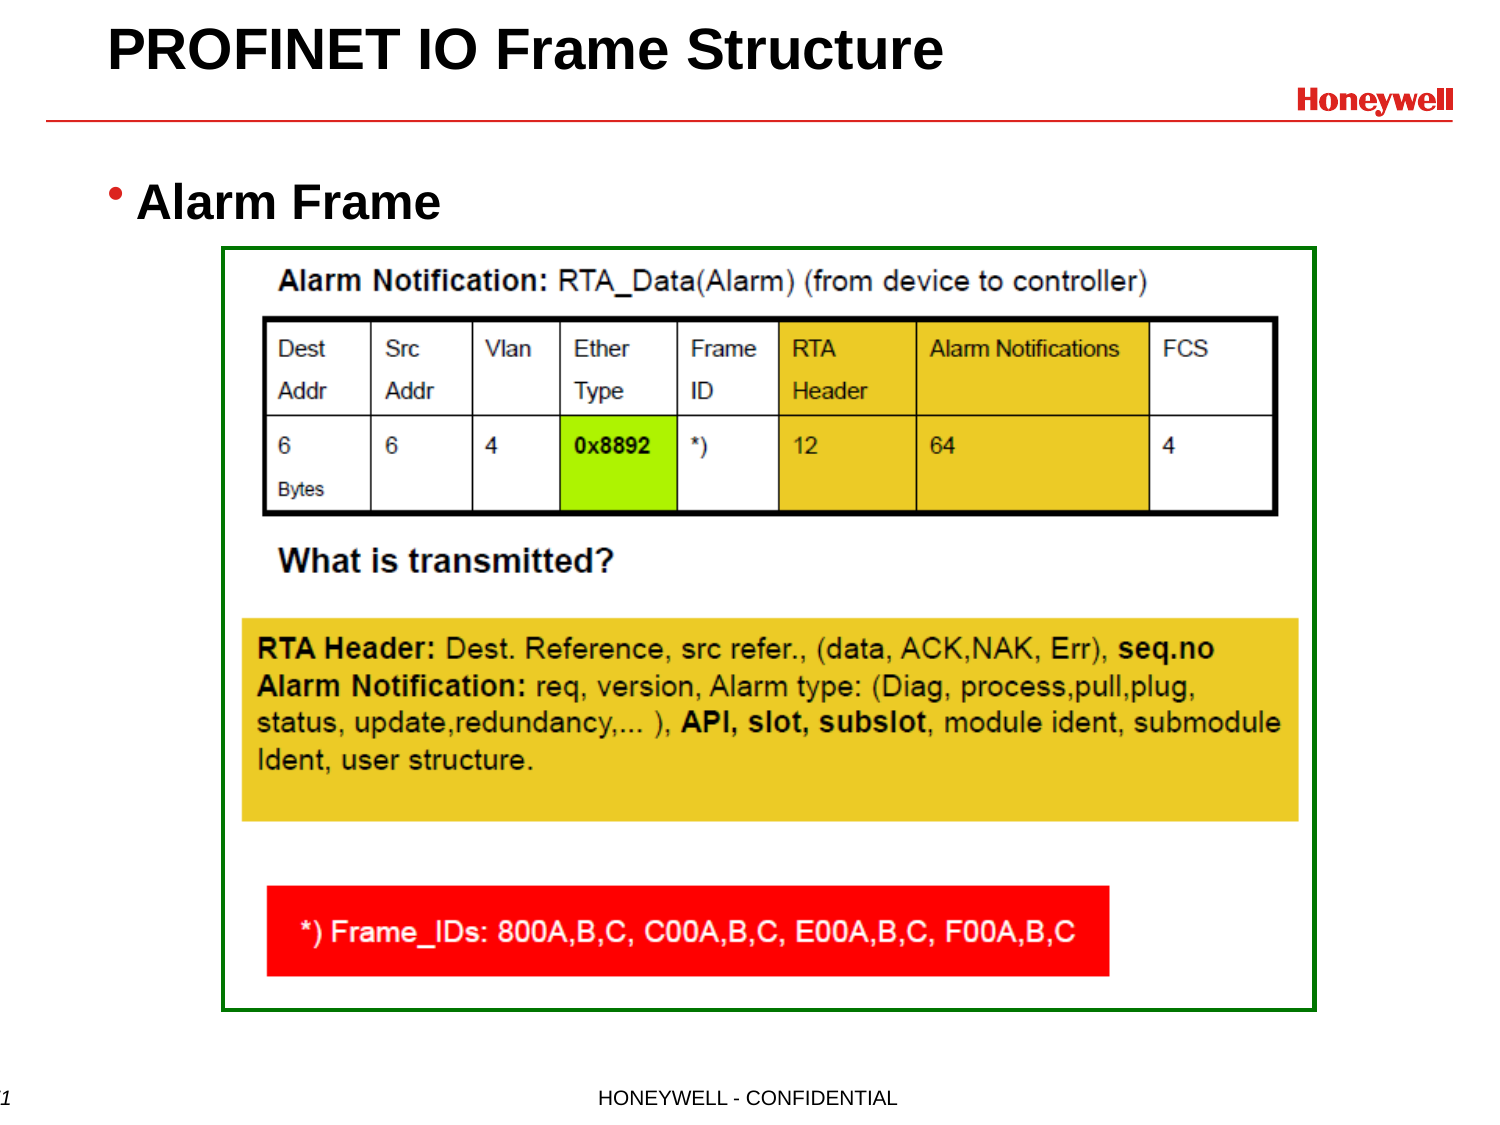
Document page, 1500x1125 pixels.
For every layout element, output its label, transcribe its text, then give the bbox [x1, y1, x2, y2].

picture [224, 249, 1313, 1008]
list Alarm Frame [91, 162, 1405, 989]
title PROFINET IO Frame Structure [91, 16, 1405, 95]
